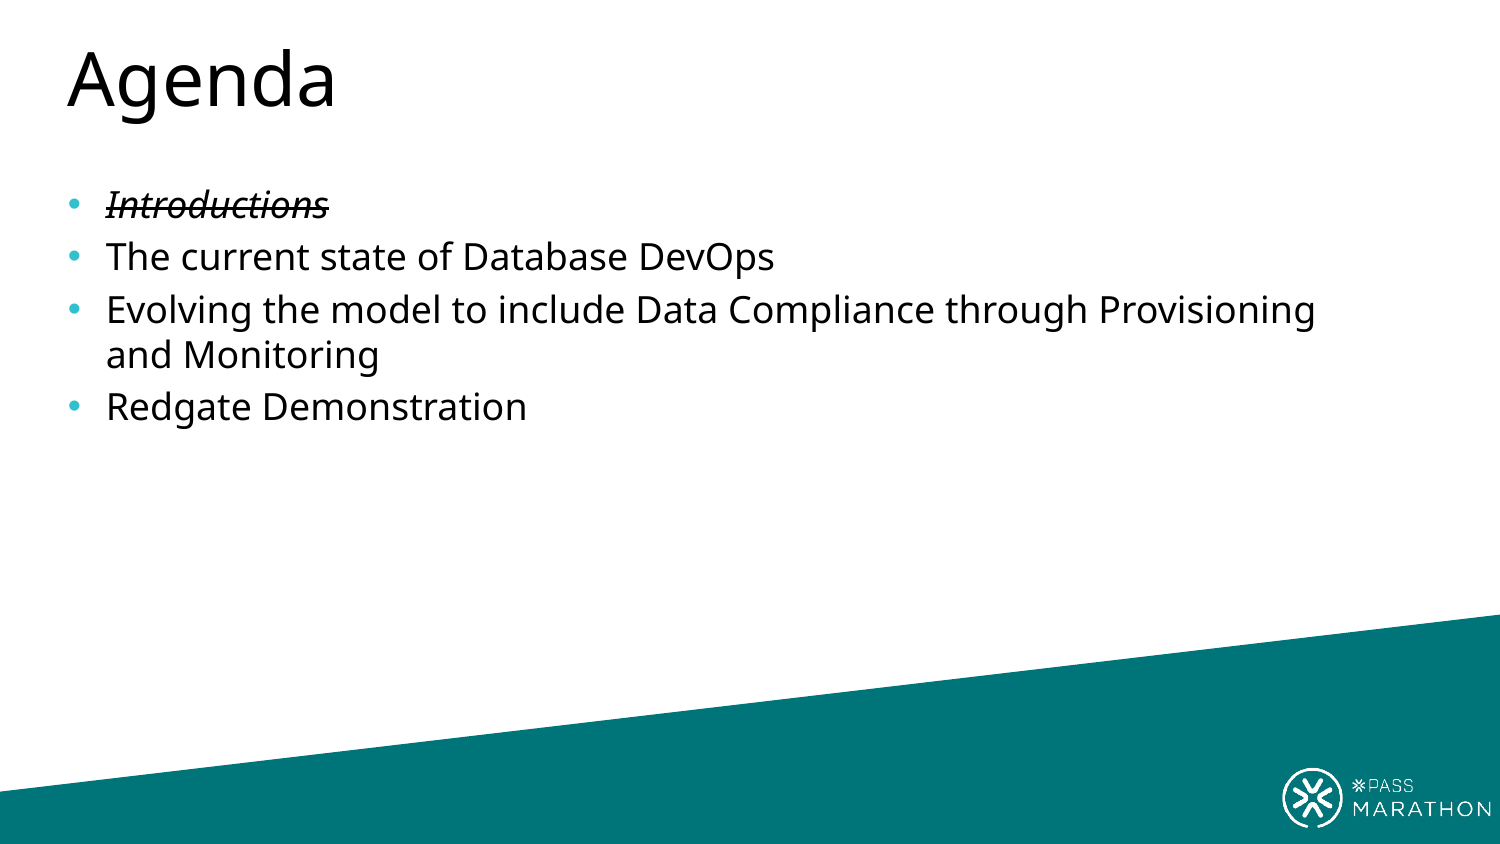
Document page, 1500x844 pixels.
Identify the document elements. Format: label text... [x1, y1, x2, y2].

title Agenda [52, 41, 1405, 142]
picture [1257, 757, 1500, 834]
list Introductions The current state of Database DevOps Evolving the model to include Data Compliance through Provisioning and Monitoring Redgate Demonstration [52, 173, 1405, 496]
